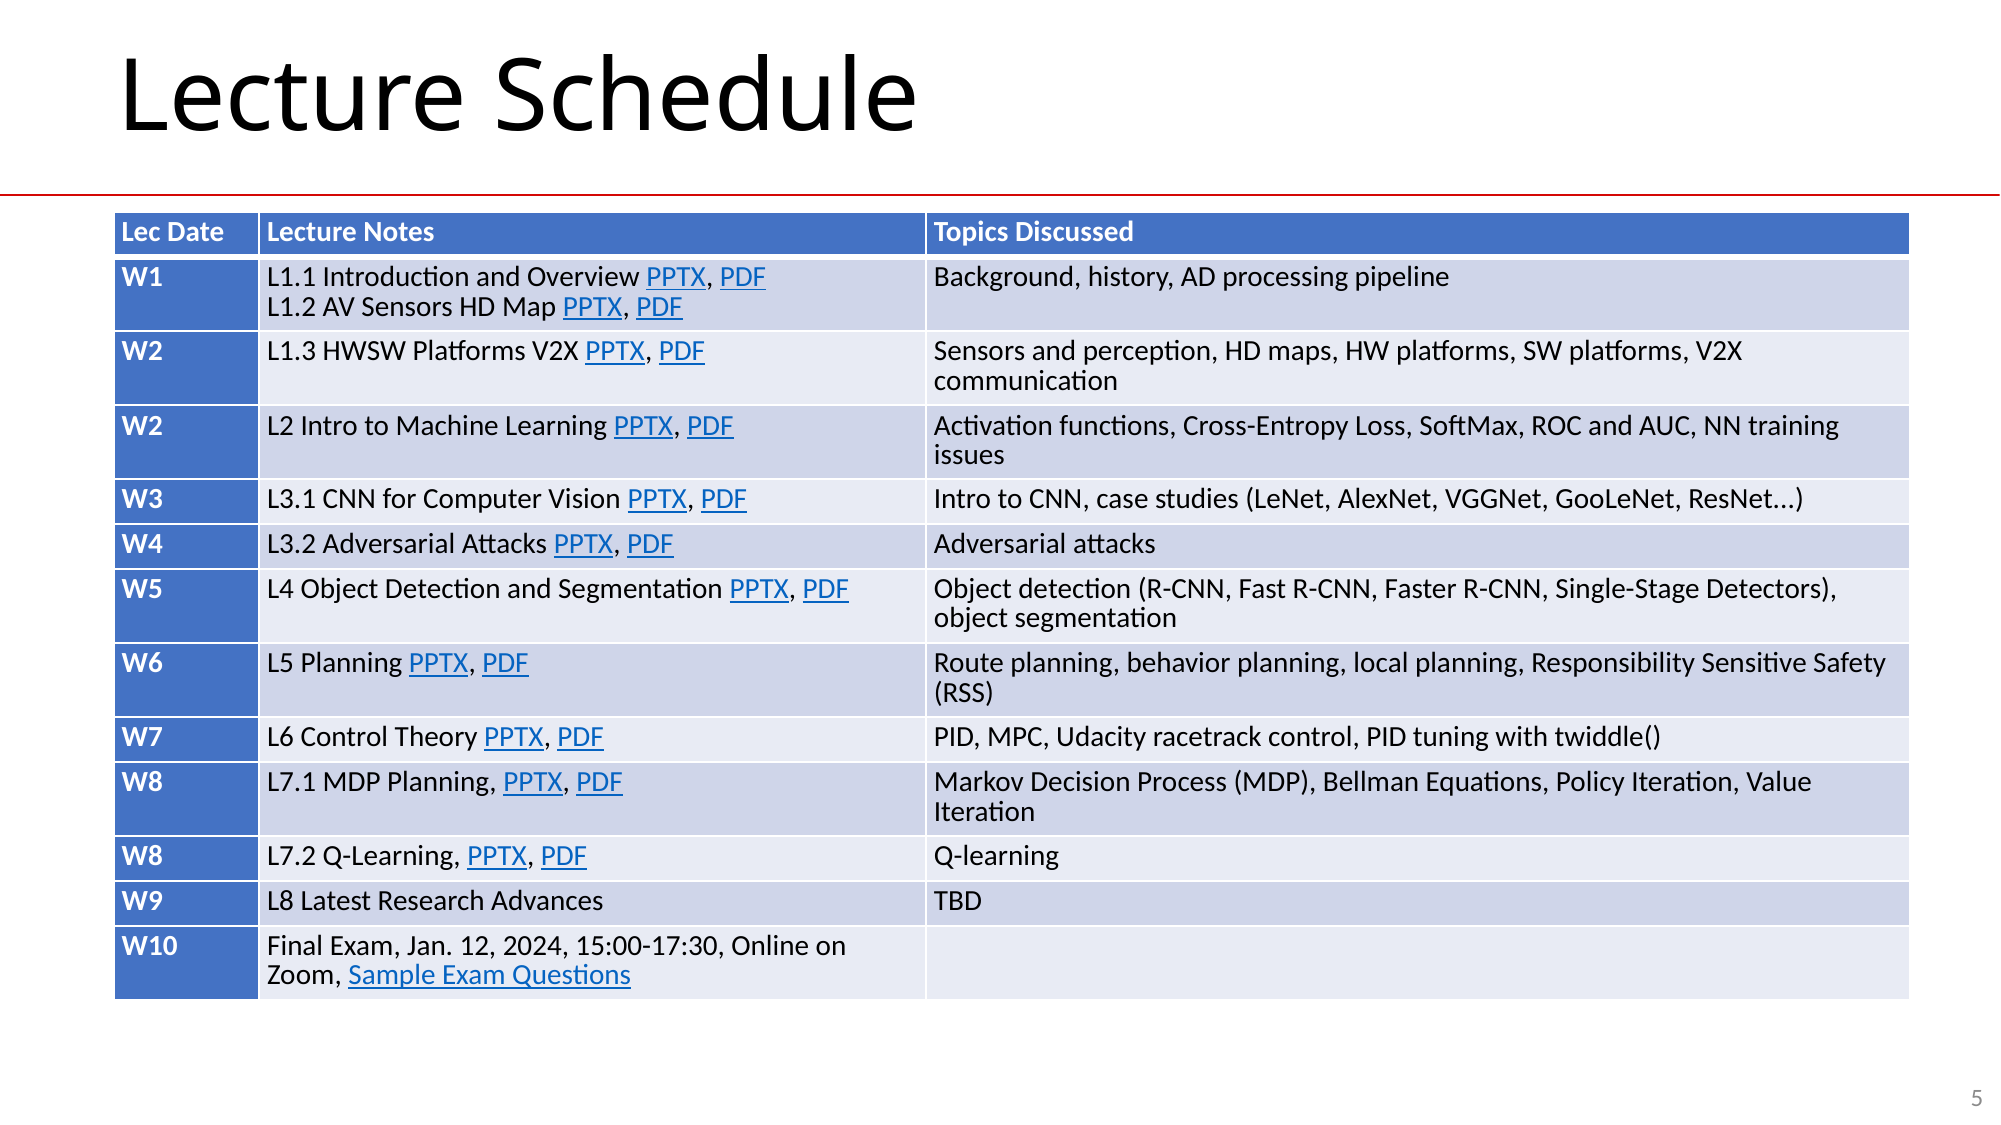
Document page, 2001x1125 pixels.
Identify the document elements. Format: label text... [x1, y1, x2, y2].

slide_number 5 [1548, 1066, 1999, 1125]
table_cell Adversarial attacks [927, 525, 1909, 568]
table_cell Sensors and perception, HD maps, HW platforms, SW platforms, V2X communication [927, 332, 1909, 404]
table_cell Route planning, behavior planning, local planning, Responsibility Sensitive Safety (RSS) [927, 644, 1909, 716]
title Lecture Schedule [102, 10, 1899, 186]
table_cell W2 [115, 406, 258, 478]
table_cell W8 [115, 837, 258, 880]
table_cell W1 [115, 260, 258, 330]
table_cell L6 Control Theory PPTX, PDF [260, 718, 925, 761]
table_cell L1.3 HWSW Platforms V2X PPTX, PDF [260, 332, 925, 404]
table_cell W3 [115, 480, 258, 523]
table_cell PID, MPC, Udacity racetrack control, PID tuning with twiddle() [927, 718, 1909, 761]
table_cell Activation functions, Cross-Entropy Loss, SoftMax, ROC and AUC, NN training issues [927, 406, 1909, 478]
table_cell Final Exam, Jan. 12, 2024, 15:00-17:30, Online on Zoom, Sample Exam Questions [260, 927, 925, 999]
table_cell L5 Planning PPTX, PDF [260, 644, 925, 716]
table_cell Markov Decision Process (MDP), Bellman Equations, Policy Iteration, Value Iteration [927, 763, 1909, 835]
table_header Lecture Notes [260, 213, 925, 254]
table_cell L3.1 CNN for Computer Vision PPTX, PDF [260, 480, 925, 523]
table_cell L1.1 Introduction and Overview PPTX, PDF L1.2 AV Sensors HD Map PPTX, PDF [260, 260, 925, 330]
table_cell L2 Intro to Machine Learning PPTX, PDF [260, 406, 925, 478]
table_header Topics Discussed [927, 213, 1909, 254]
table_header Lec Date [115, 213, 258, 254]
table_cell W9 [115, 882, 258, 925]
table_cell W7 [115, 718, 258, 761]
table_cell W6 [115, 644, 258, 716]
table_cell L4 Object Detection and Segmentation PPTX, PDF [260, 570, 925, 642]
table_cell W5 [115, 570, 258, 642]
table_cell Background, history, AD processing pipeline [927, 260, 1909, 330]
table_cell L3.2 Adversarial Attacks PPTX, PDF [260, 525, 925, 568]
table_cell Q-learning [927, 837, 1909, 880]
table_cell [927, 927, 1909, 999]
table_cell Object detection (R-CNN, Fast R-CNN, Faster R-CNN, Single-Stage Detectors), object segmentation [927, 570, 1909, 642]
table_cell W10 [115, 927, 258, 999]
table_cell L7.2 Q-Learning, PPTX, PDF [260, 837, 925, 880]
table_cell TBD [927, 882, 1909, 925]
table_cell L8 Latest Research Advances [260, 882, 925, 925]
table_cell Intro to CNN, case studies (LeNet, AlexNet, VGGNet, GooLeNet, ResNet...) [927, 480, 1909, 523]
table_cell W2 [115, 332, 258, 404]
table_cell L7.1 MDP Planning, PPTX, PDF [260, 763, 925, 835]
table_cell W4 [115, 525, 258, 568]
table_cell W8 [115, 763, 258, 835]
